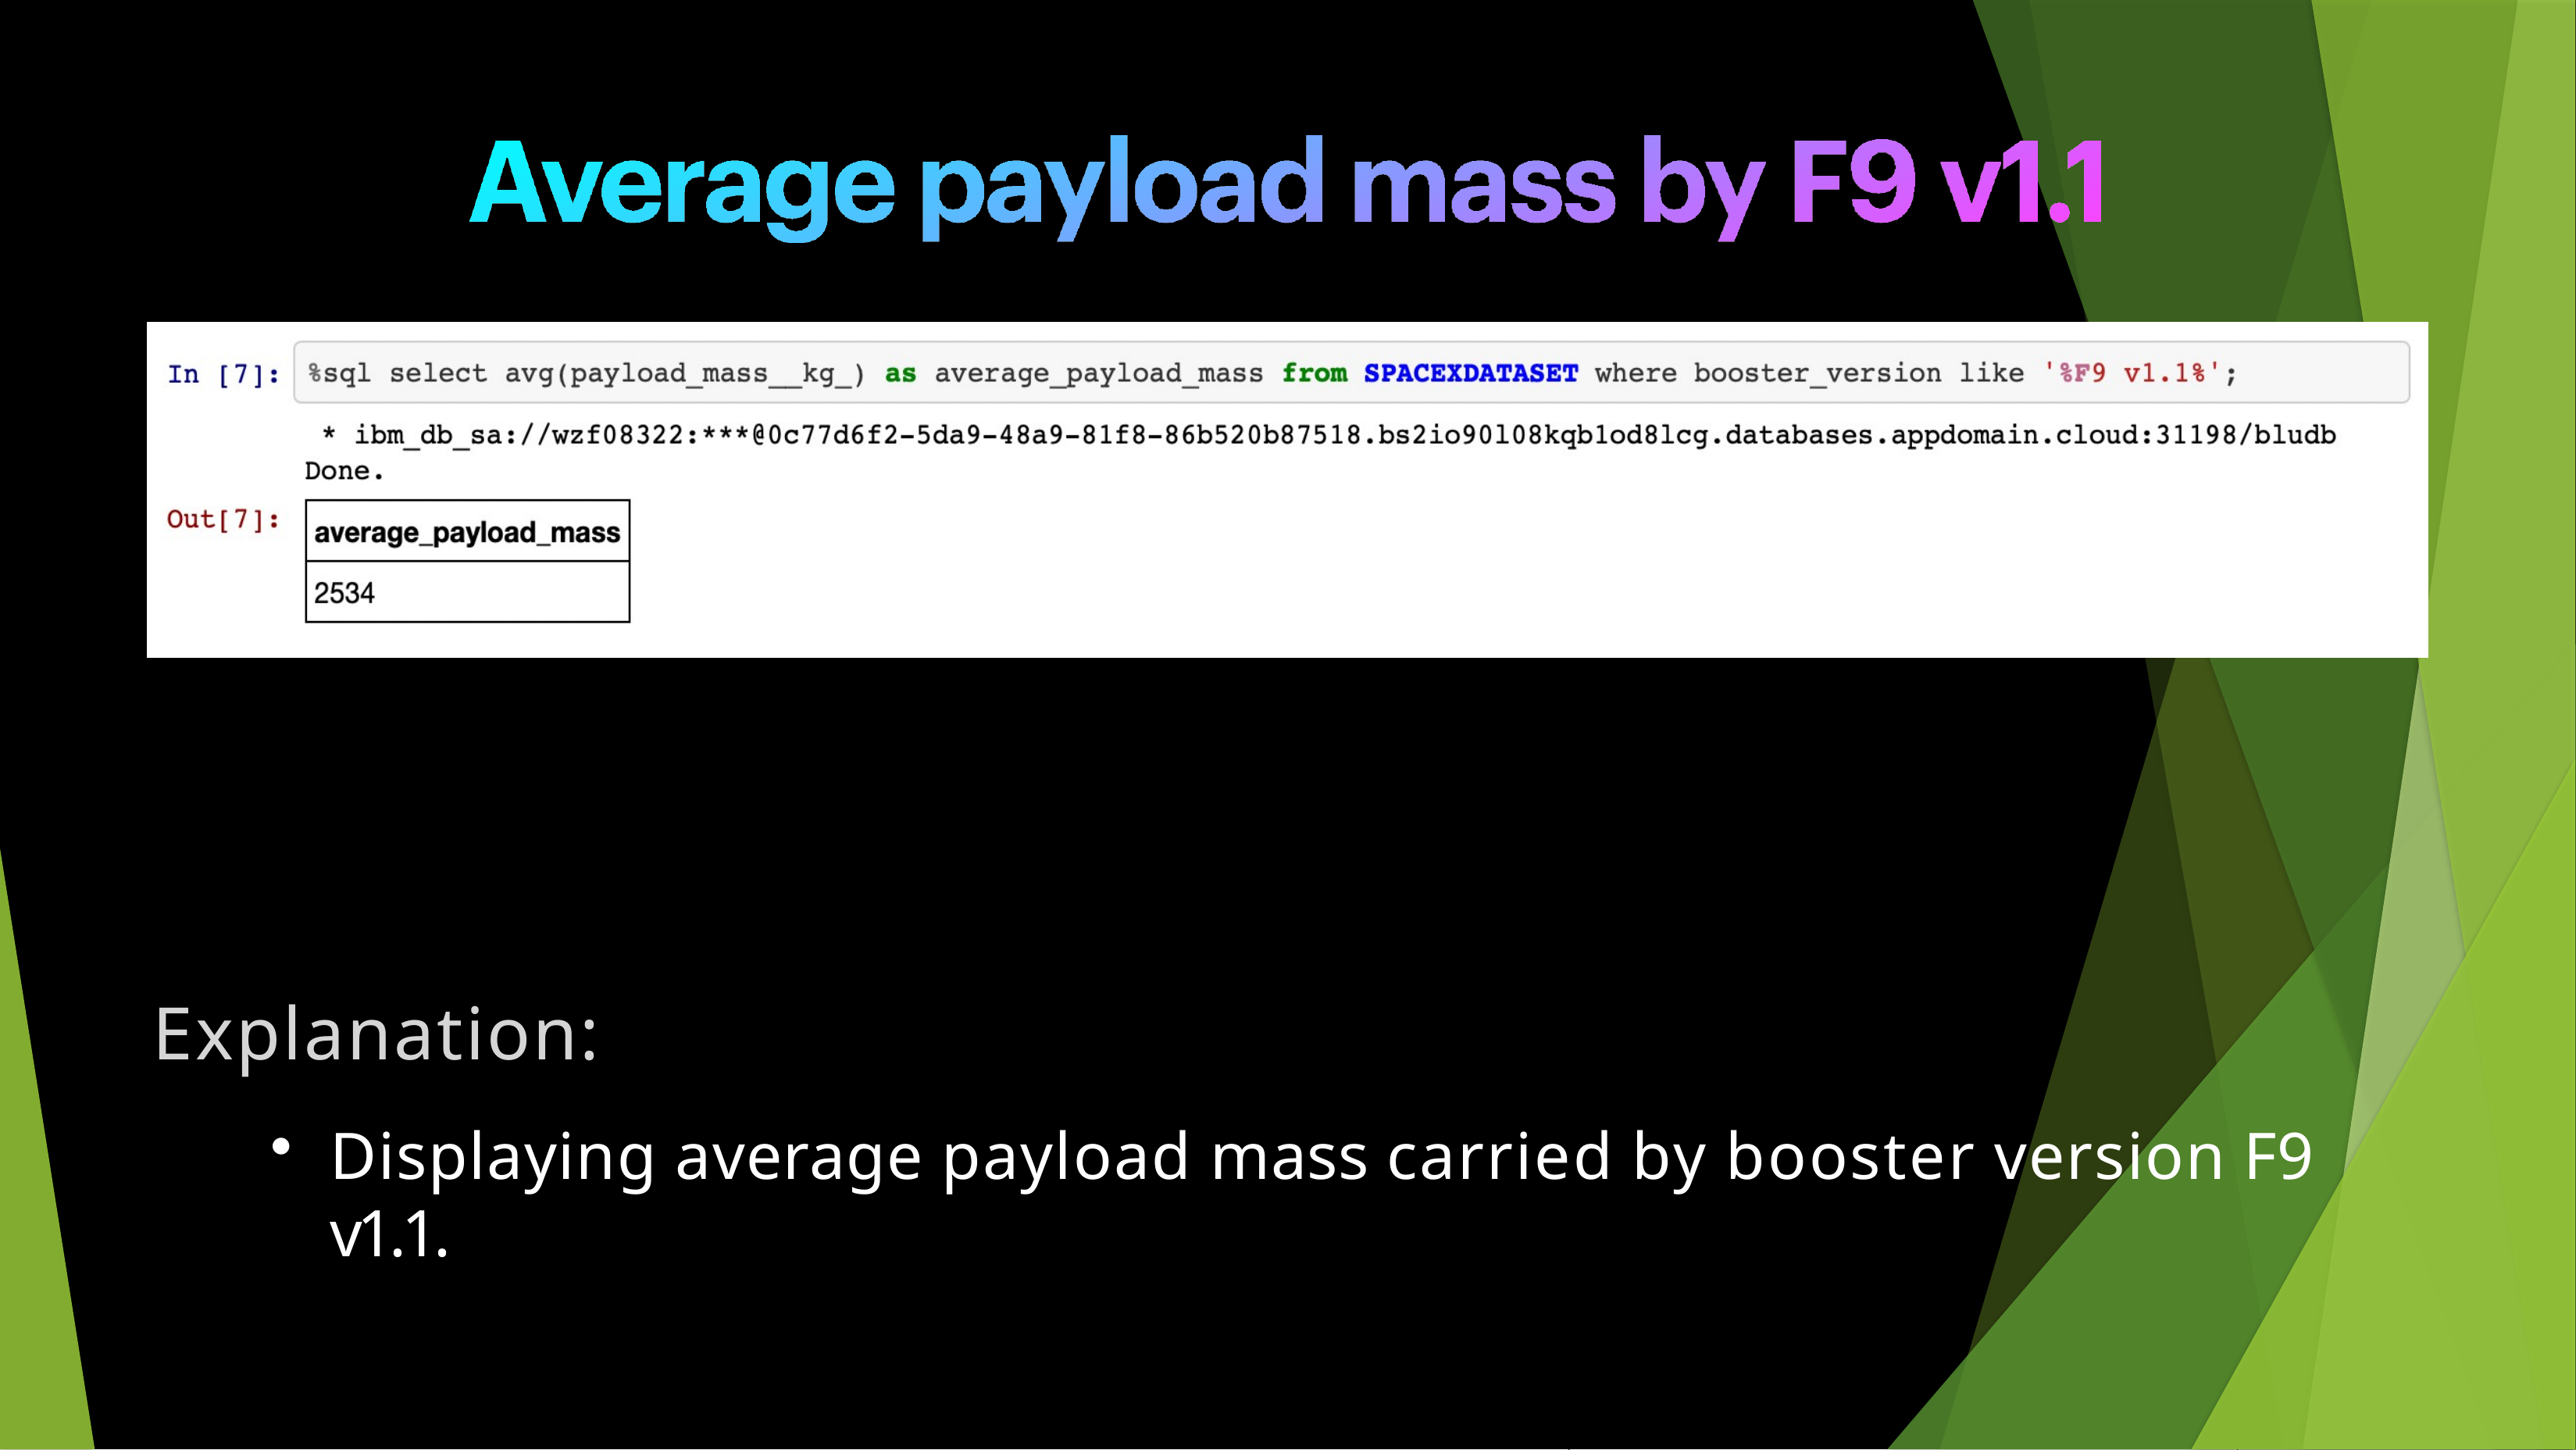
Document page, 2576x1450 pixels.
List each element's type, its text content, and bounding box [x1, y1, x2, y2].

text_box Explanation: Displaying average payload mass carried by booster version F9 v1.1. [151, 939, 2360, 1270]
picture [147, 321, 2429, 659]
picture [469, 134, 2102, 244]
